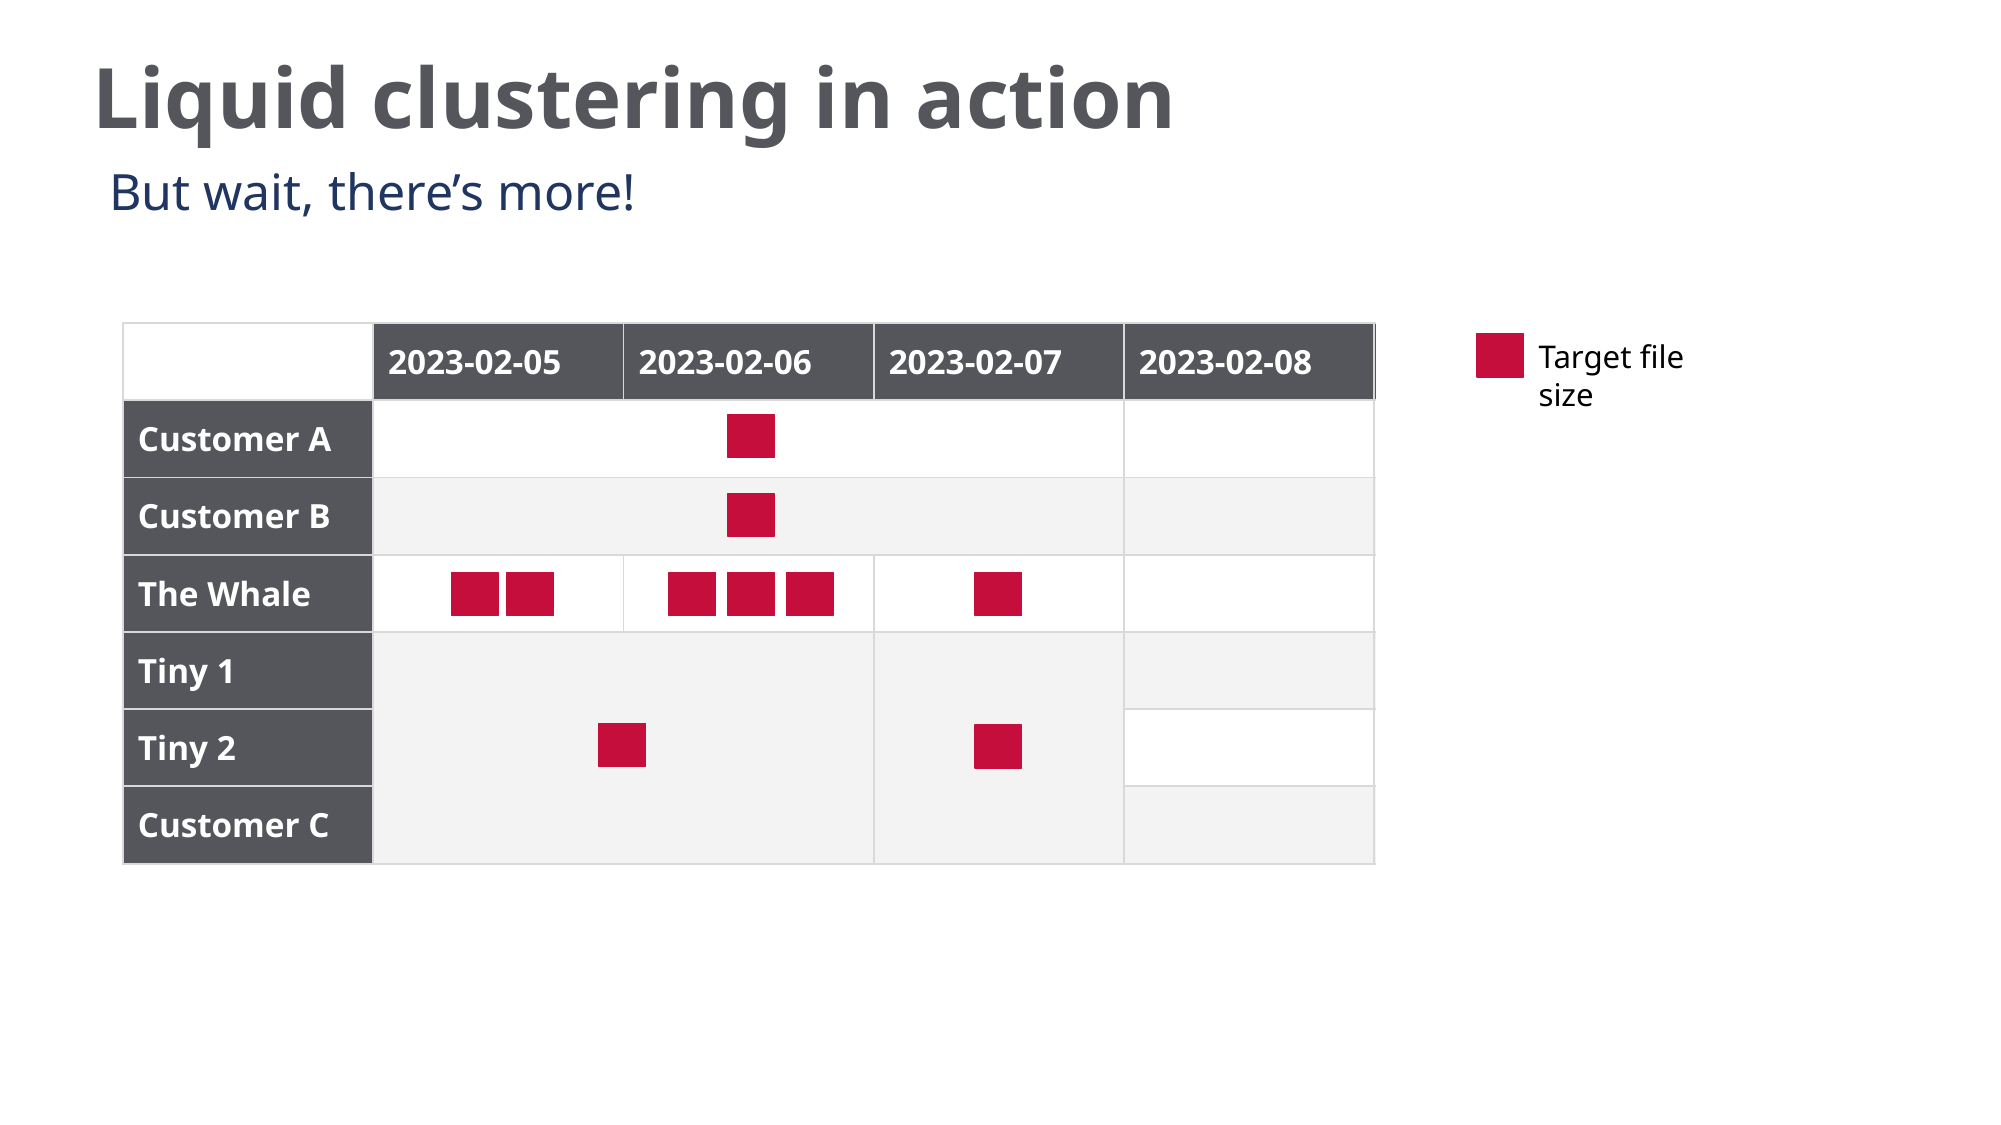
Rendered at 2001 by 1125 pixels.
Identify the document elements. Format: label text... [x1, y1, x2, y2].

table_cell [1125, 401, 1373, 477]
table_cell [624, 556, 873, 631]
text_box [1376, 297, 1884, 882]
table_cell Customer A [124, 401, 372, 477]
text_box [668, 572, 834, 616]
table_cell Customer B [124, 478, 372, 554]
text_box [975, 572, 1022, 616]
table_cell The Whale [124, 556, 372, 631]
table_cell [374, 401, 1123, 477]
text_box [1476, 322, 1746, 429]
table_cell [1125, 633, 1373, 708]
table_cell Customer C [124, 787, 372, 863]
text_box [599, 723, 646, 767]
text_box [727, 414, 775, 458]
title Liquid clustering in action [92, 65, 1405, 138]
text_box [451, 572, 554, 616]
table_cell Tiny 2 [124, 710, 372, 785]
text_box [727, 493, 775, 537]
table_cell Tiny 1 [124, 633, 372, 708]
table_cell [1125, 556, 1373, 631]
table_header 2023-02-08 [1125, 324, 1373, 399]
table_cell [1125, 710, 1373, 785]
table_cell [374, 478, 1123, 554]
table_cell [875, 556, 1123, 631]
table_cell [875, 633, 1123, 863]
text_box [975, 724, 1022, 769]
table_cell [1125, 478, 1373, 554]
subtitle But wait, there’s more! [94, 144, 1407, 217]
table_header 2023-02-06 [624, 324, 873, 399]
table_cell [374, 556, 623, 631]
table_header 2023-02-07 [875, 324, 1123, 399]
table_header 2023-02-05 [374, 324, 623, 399]
table_cell [374, 633, 873, 863]
table_cell [1125, 787, 1373, 863]
table_header [124, 324, 372, 399]
